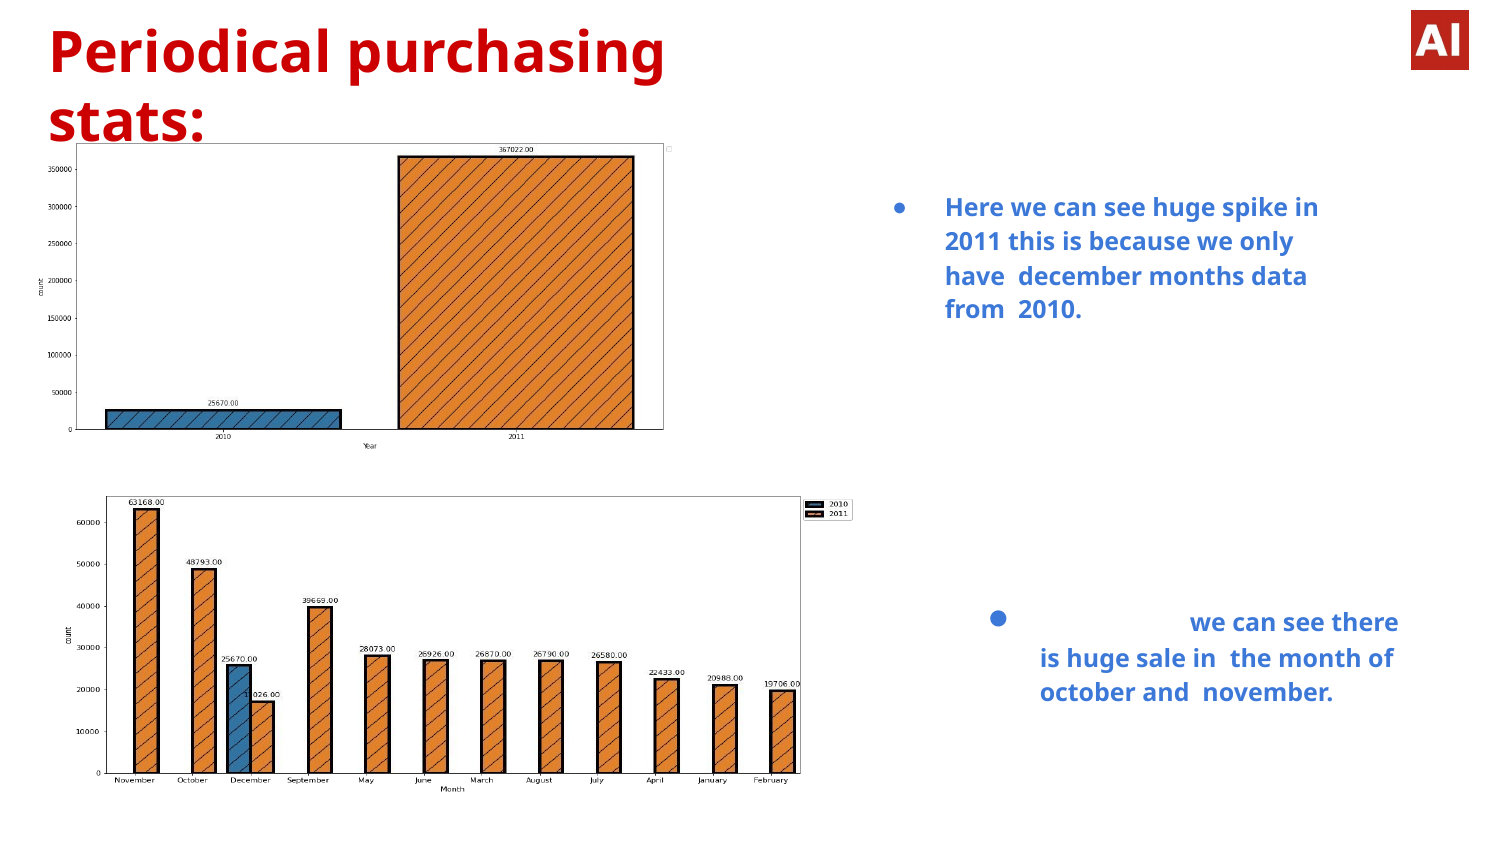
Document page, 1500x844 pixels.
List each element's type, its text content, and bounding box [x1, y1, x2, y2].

text_box Here we can see huge spike in 2011 this is because we only have december months data from 2010. [890, 185, 1329, 324]
picture [59, 490, 856, 798]
text_box we can see there is huge sale in the month of october and november. [985, 585, 1405, 707]
picture [33, 138, 676, 454]
picture [1411, 10, 1469, 70]
title Periodical purchasing stats: [46, 12, 787, 156]
